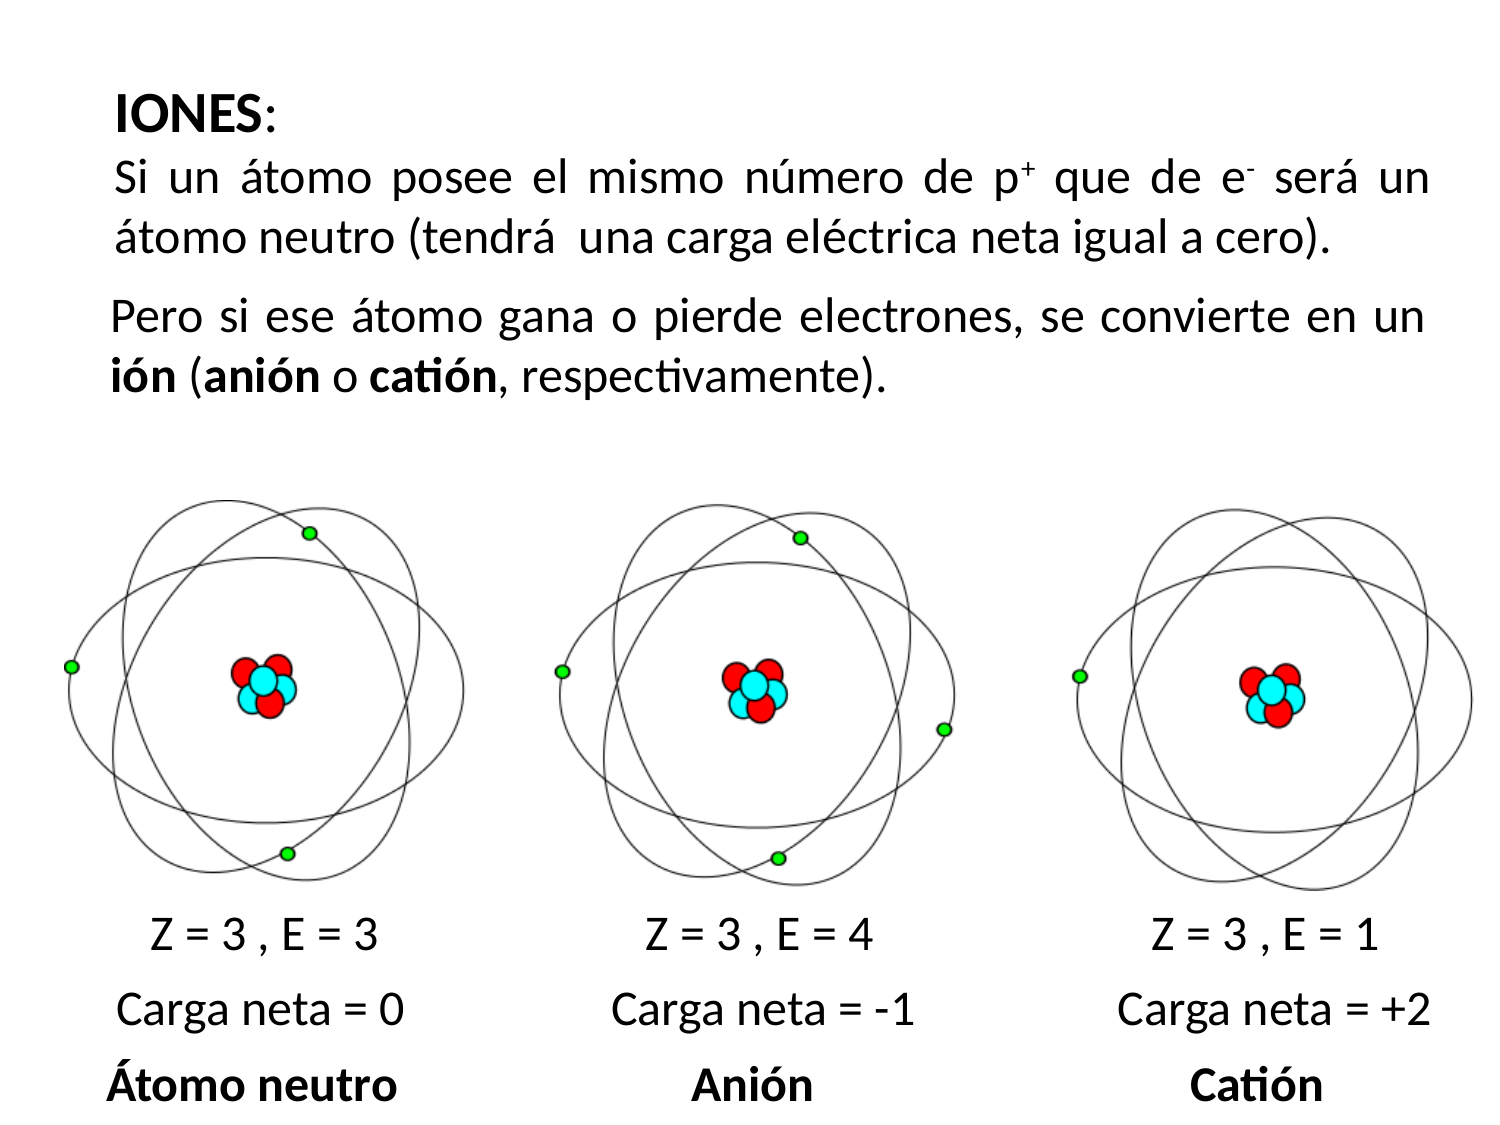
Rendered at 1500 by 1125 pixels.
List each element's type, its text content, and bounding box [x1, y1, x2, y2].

text_box Átomo neutro Anión Catión [91, 1044, 1500, 1119]
text_box Pero si ese átomo gana o pierde electrones, se convierte en un ión (anión o catión, respectivamente). [96, 275, 1442, 410]
text_box Z = 3 , E = 3 Z = 3 , E = 4 Z = 3 , E = 1 [135, 892, 1500, 968]
text_box Carga neta = 0 Carga neta = -1 Carga neta = +2 [101, 968, 1500, 1044]
picture [64, 500, 1474, 891]
text_box IONES: Si un átomo posee el mismo número de p+ que de e- será un átomo neutro (tendrá una carga eléctrica neta igual a cero). [100, 66, 1446, 272]
